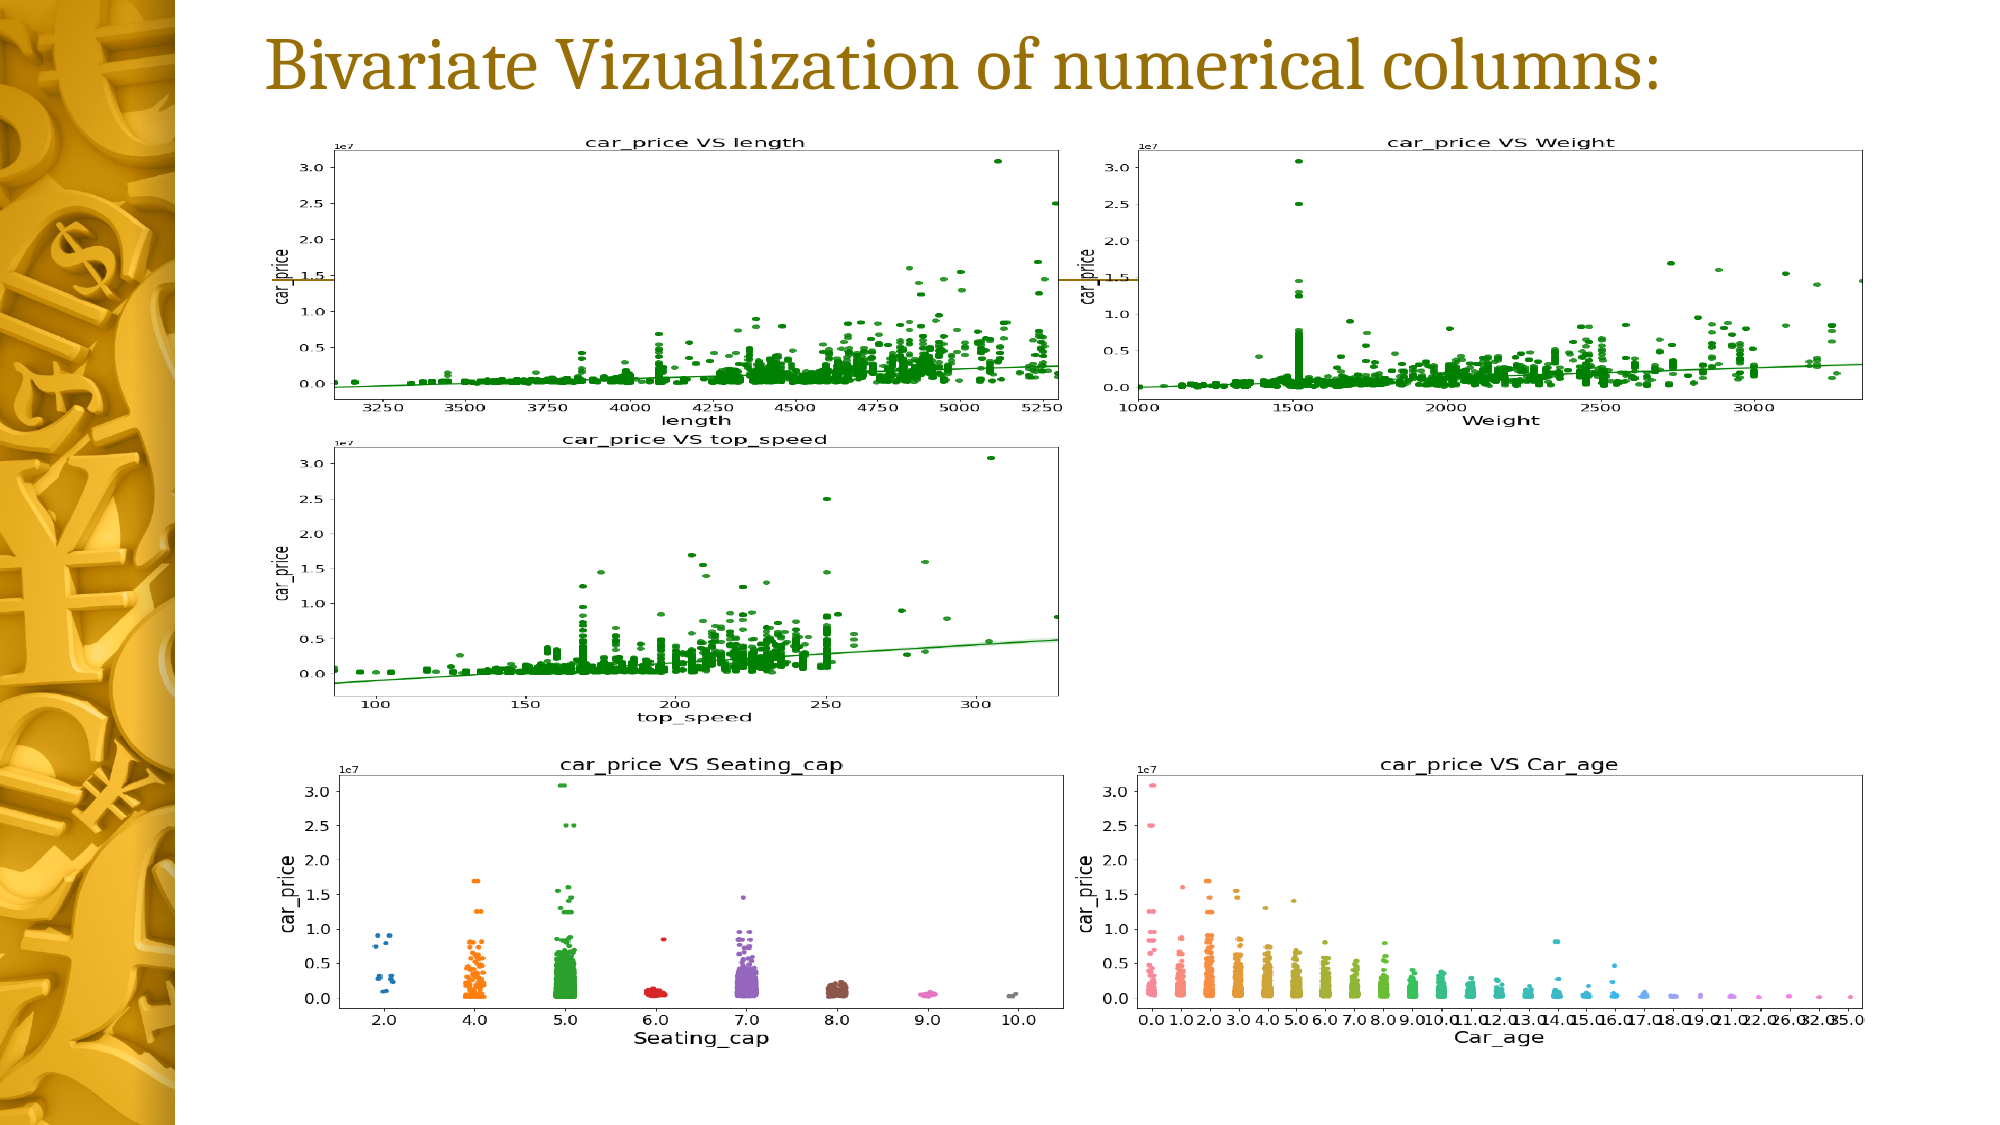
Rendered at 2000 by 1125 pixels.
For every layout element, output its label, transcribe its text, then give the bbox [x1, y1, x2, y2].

picture [249, 137, 1874, 728]
picture [270, 751, 1874, 1053]
picture [0, 0, 175, 1125]
title Bivariate Vizualization of numerical columns: [249, 7, 1863, 113]
